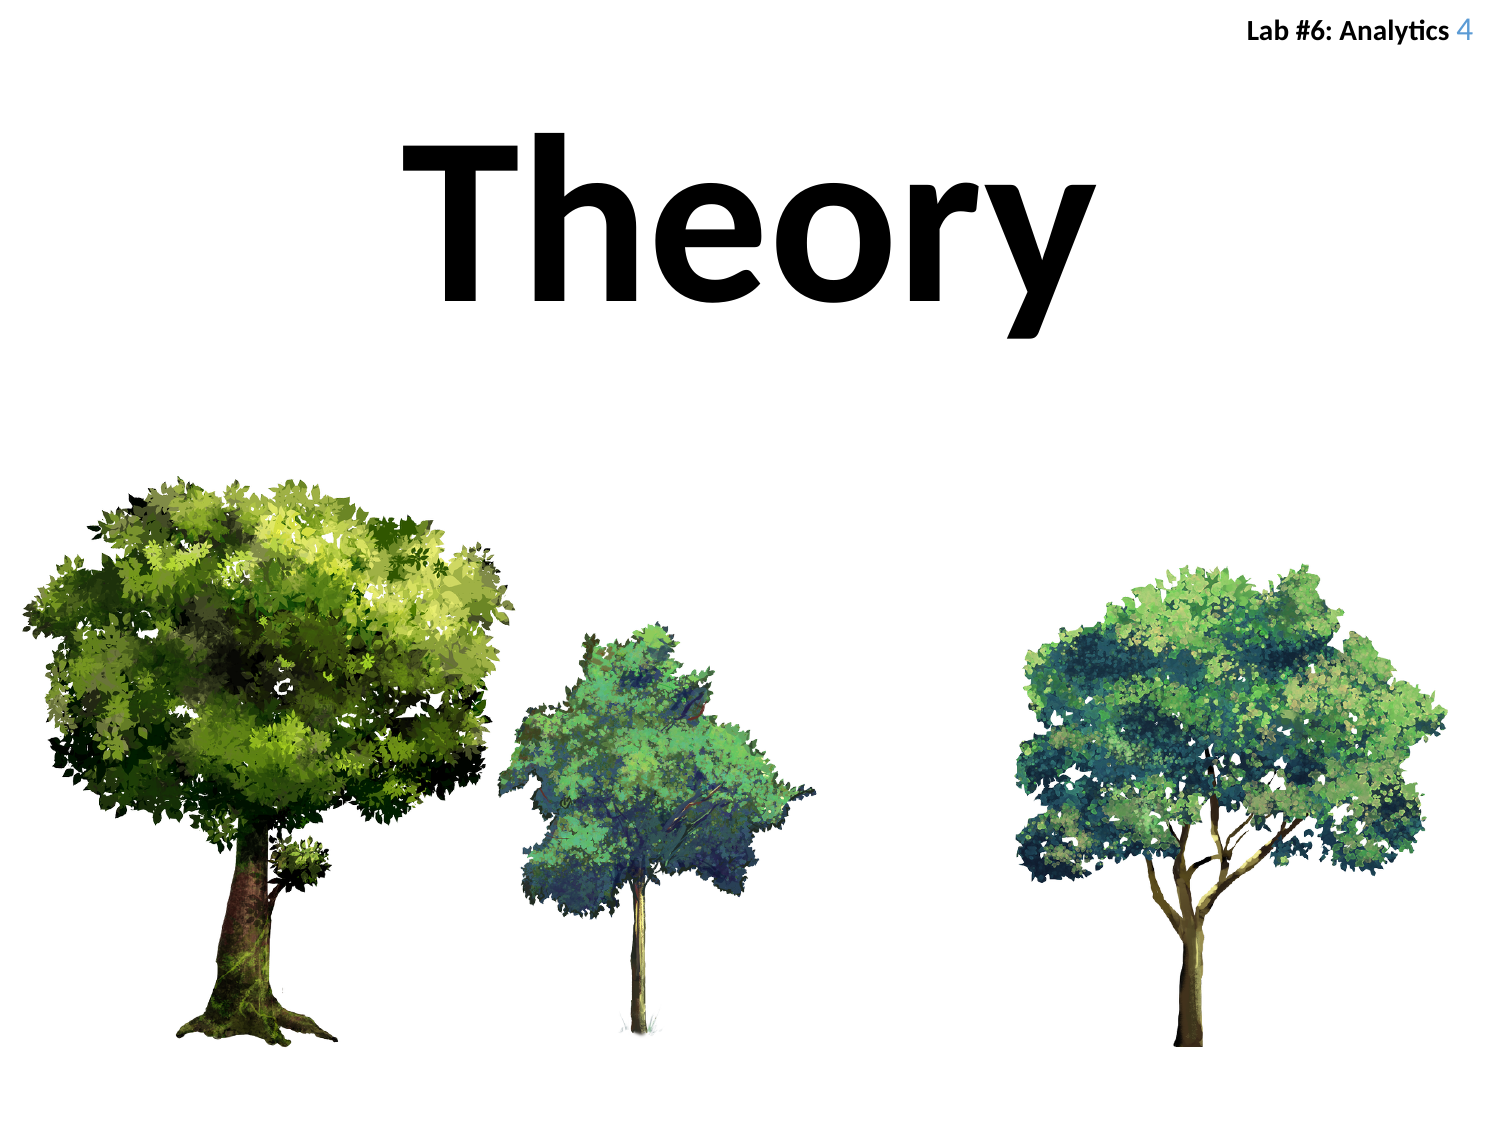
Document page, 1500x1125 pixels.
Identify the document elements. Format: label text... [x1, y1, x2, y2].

text_box Theory [387, 54, 1113, 357]
picture [0, 470, 882, 1053]
picture [946, 509, 1485, 1047]
